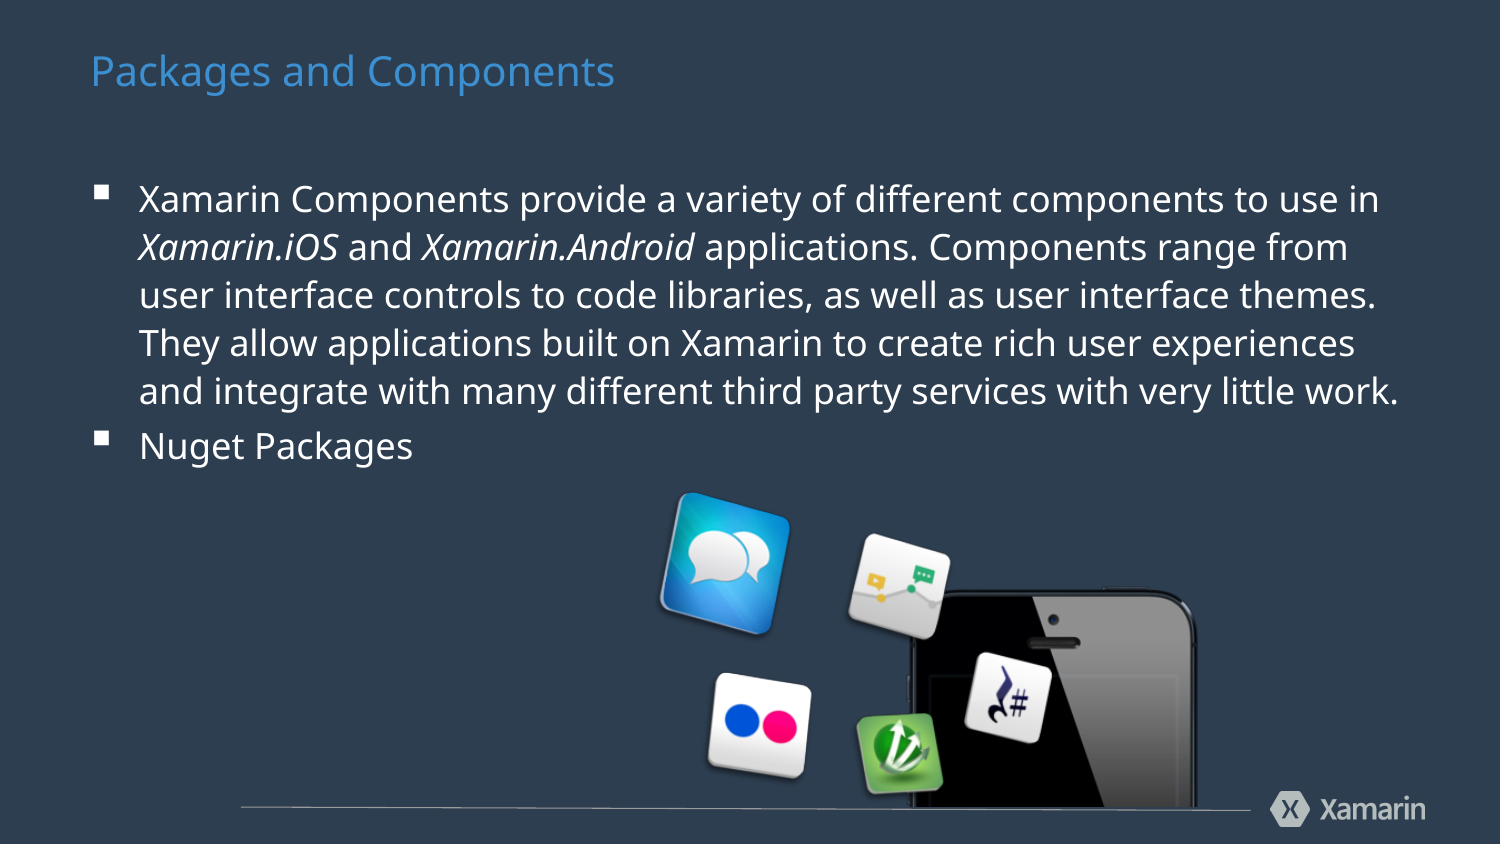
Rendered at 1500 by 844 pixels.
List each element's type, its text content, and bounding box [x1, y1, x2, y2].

list Xamarin Components provide a variety of different components to use in Xamarin.iOS and Xamarin.Android applications. Components range from user interface controls to code libraries, as well as user interface themes. They allow applications built on Xamarin to create rich user experiences and integrate with many different third party services with very little work. Nuget Packages [75, 164, 1425, 522]
picture [0, 0, 1500, 844]
title Packages and Components [75, 37, 1425, 102]
